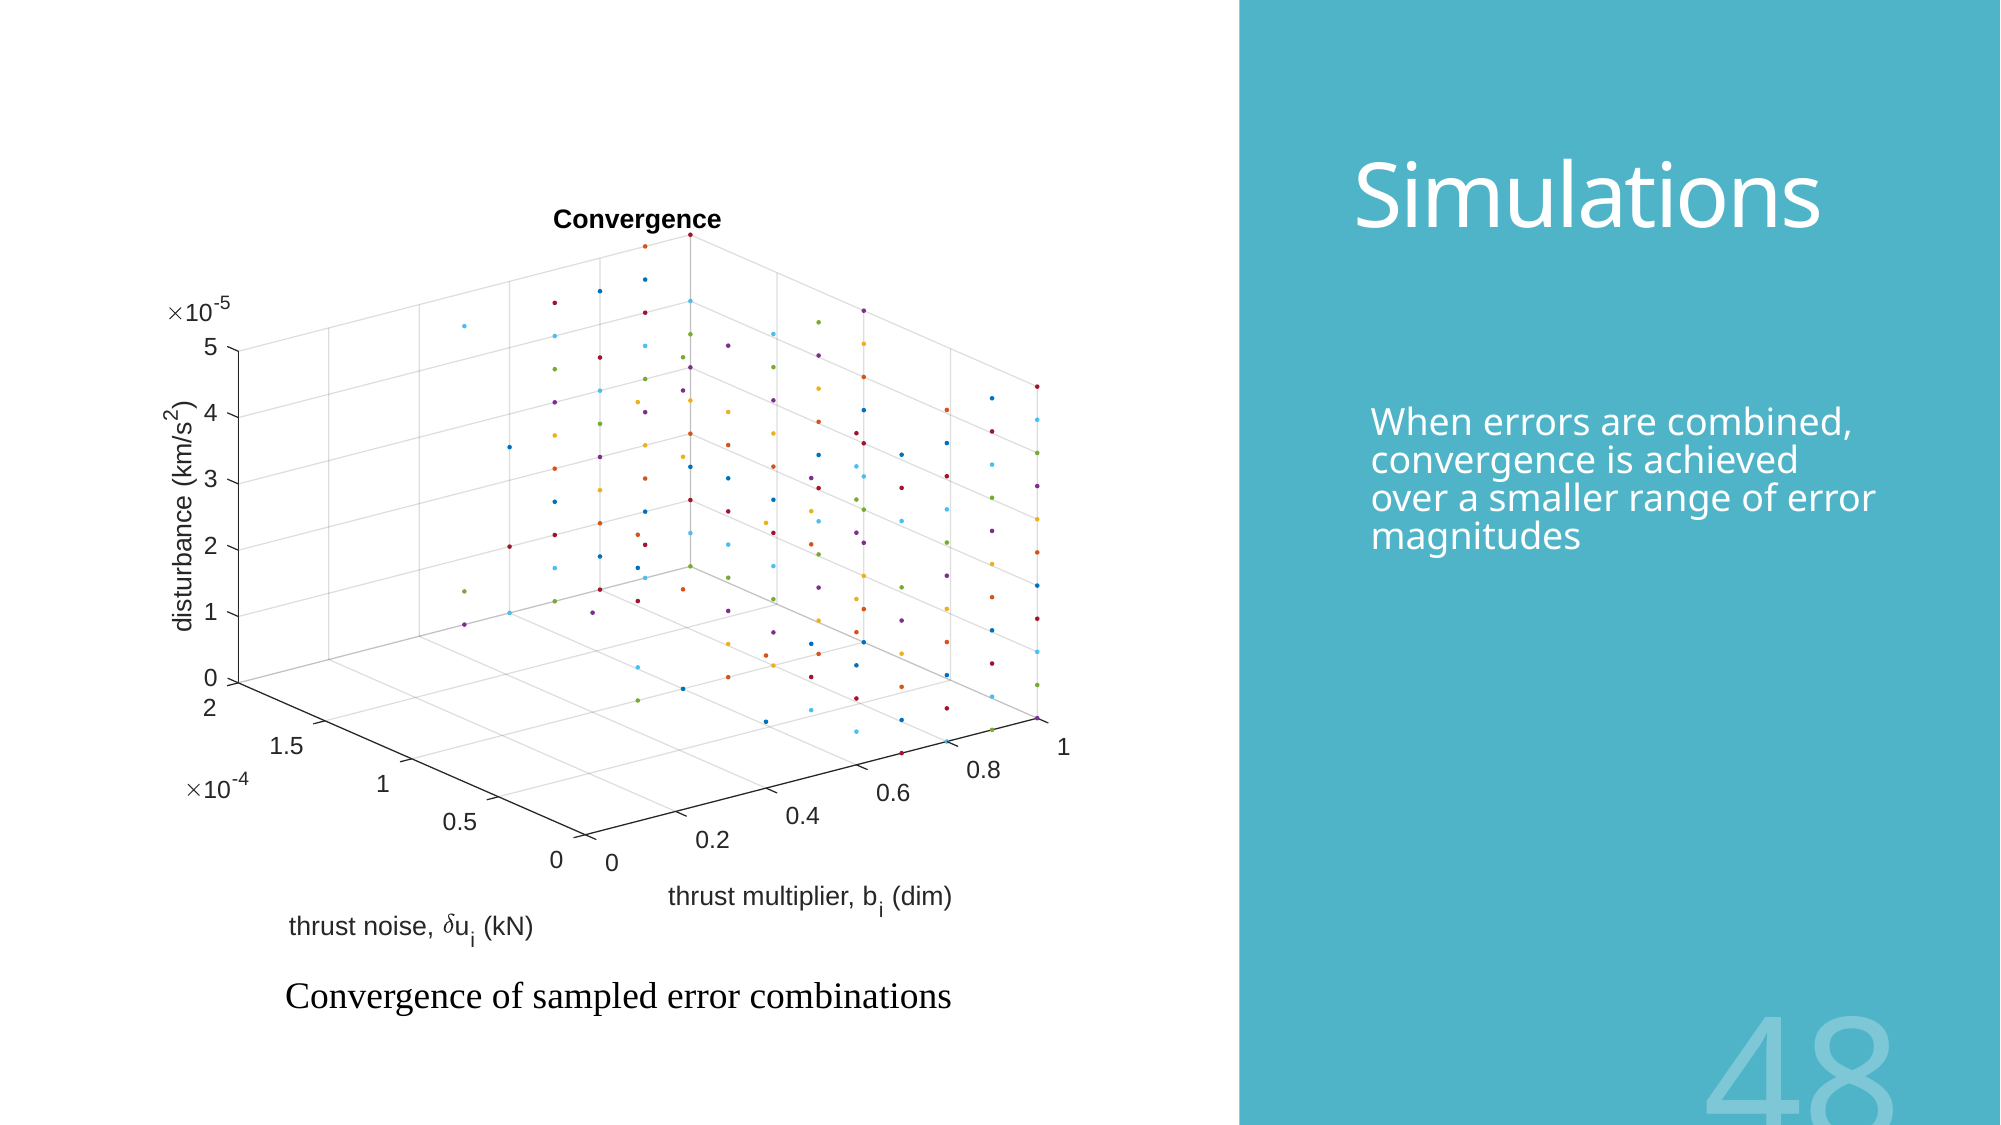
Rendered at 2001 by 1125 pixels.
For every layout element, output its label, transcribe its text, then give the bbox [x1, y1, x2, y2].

picture [103, 176, 1135, 951]
text_box [1238, 0, 2000, 1125]
slide_number 48 [1437, 963, 1918, 1125]
list When errors are combined, convergence is achieved over a smaller range of error magnitudes [1340, 396, 1899, 948]
text_box Convergence of sampled error combinations [270, 963, 968, 1024]
text_box Simulations [1338, 101, 1892, 253]
